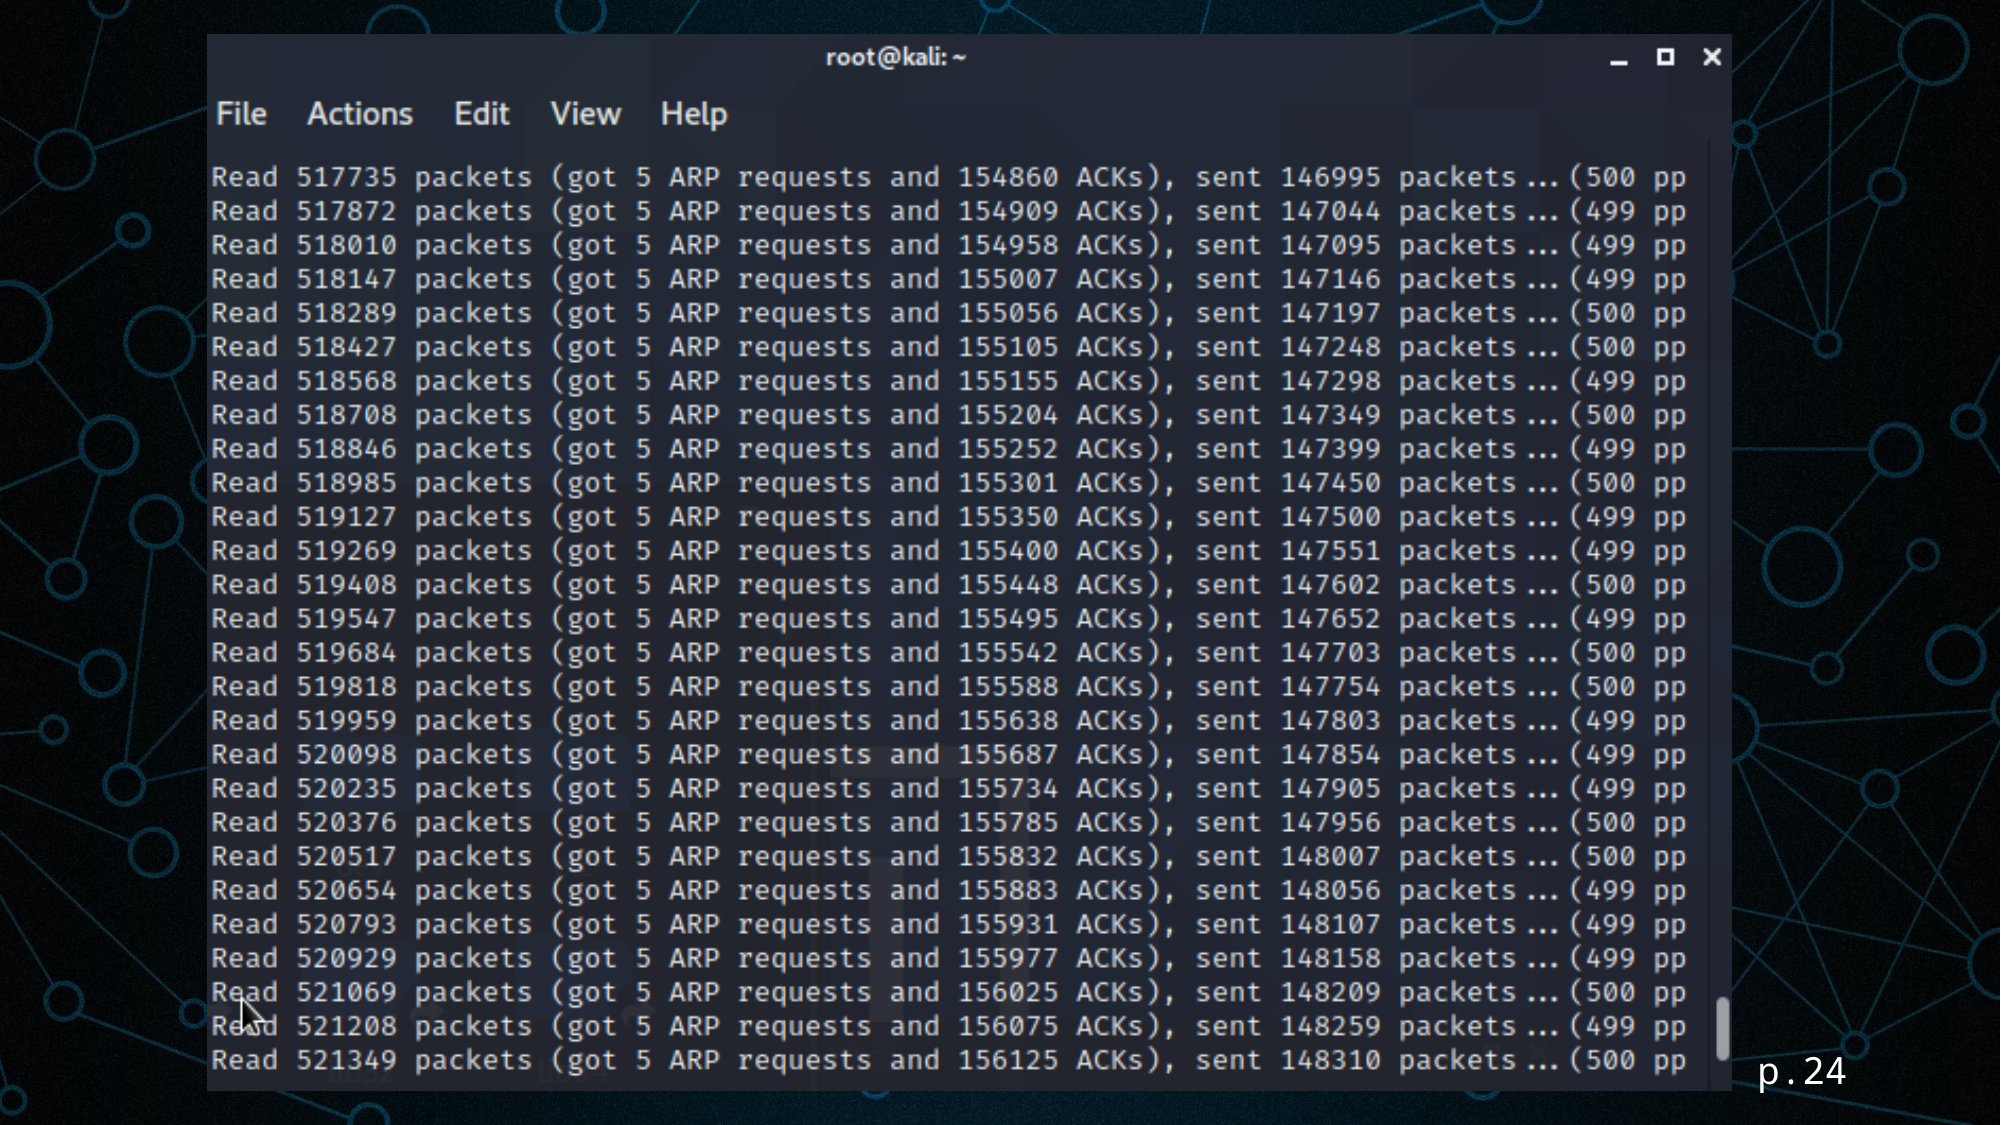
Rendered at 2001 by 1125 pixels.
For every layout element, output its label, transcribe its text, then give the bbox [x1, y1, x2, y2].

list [207, 34, 1732, 1091]
picture [0, 0, 2000, 1125]
slide_number p.24 [1412, 1042, 1863, 1103]
